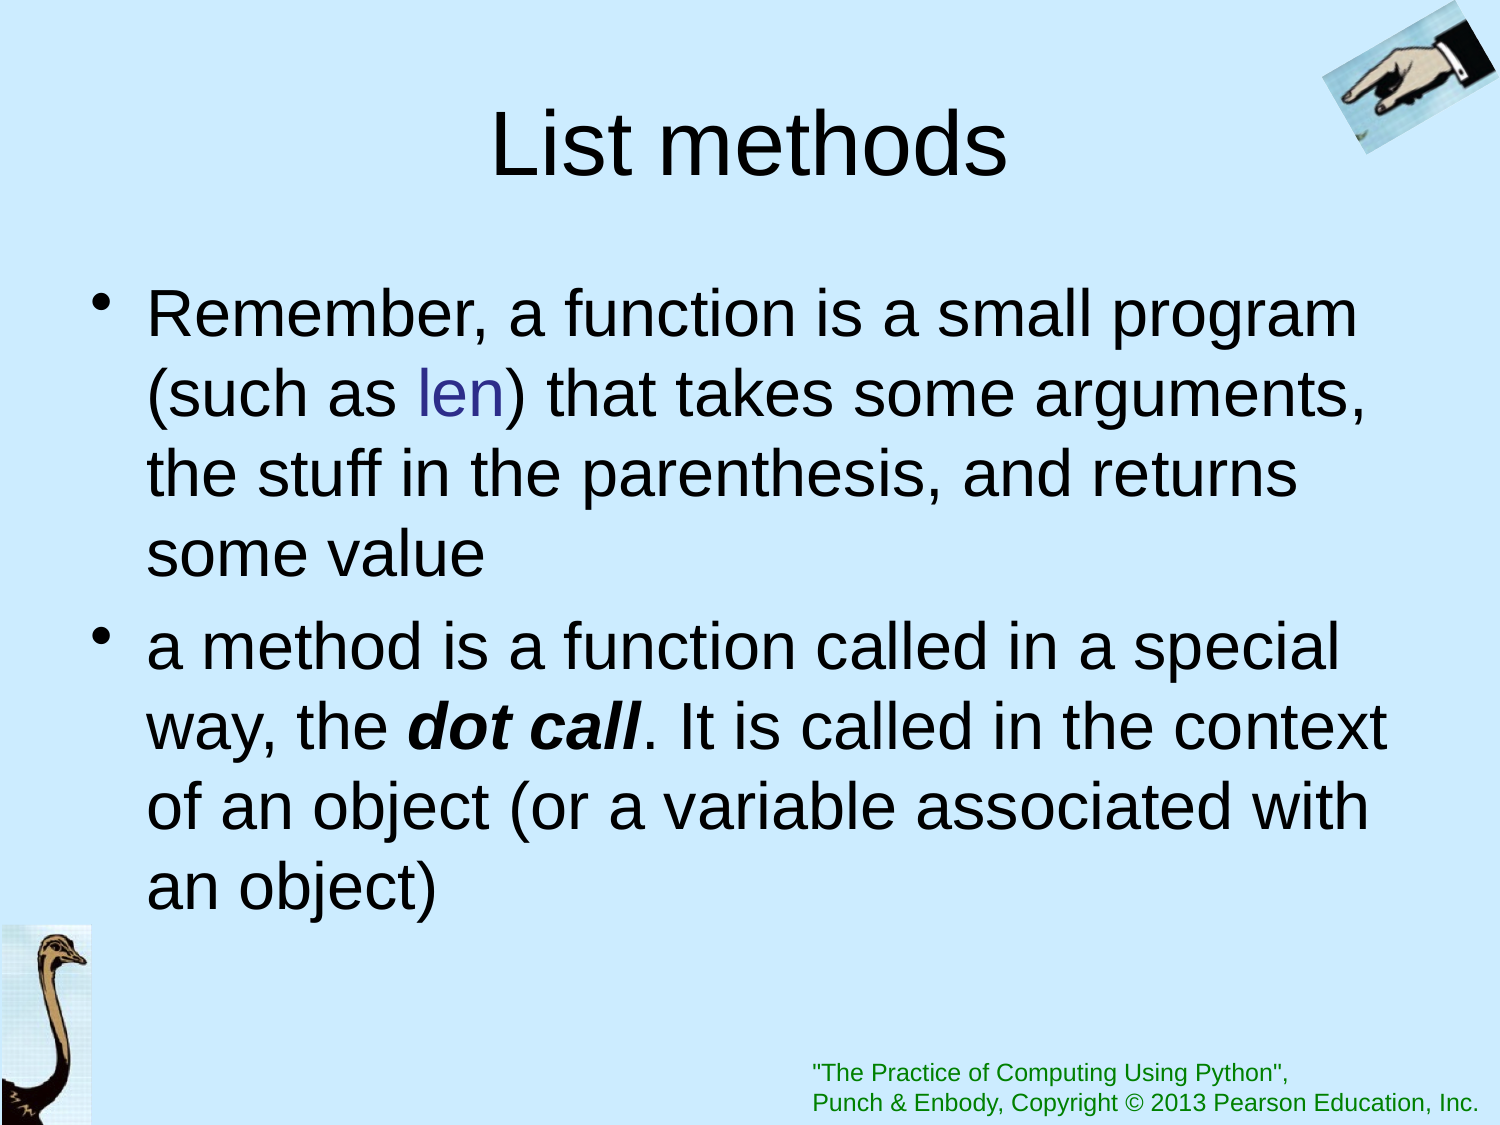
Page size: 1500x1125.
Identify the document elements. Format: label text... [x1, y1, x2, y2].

picture [2, 924, 92, 1125]
picture [1378, 0, 1499, 120]
title List methods [75, 45, 1425, 233]
list Remember, a function is a small program (such as len) that takes some arguments, the stuff in the parenthesis, and returns some value a method is a function called in a special way, the dot call. It is called in the context of an object (or a variable associated with an object) [75, 262, 1425, 1005]
